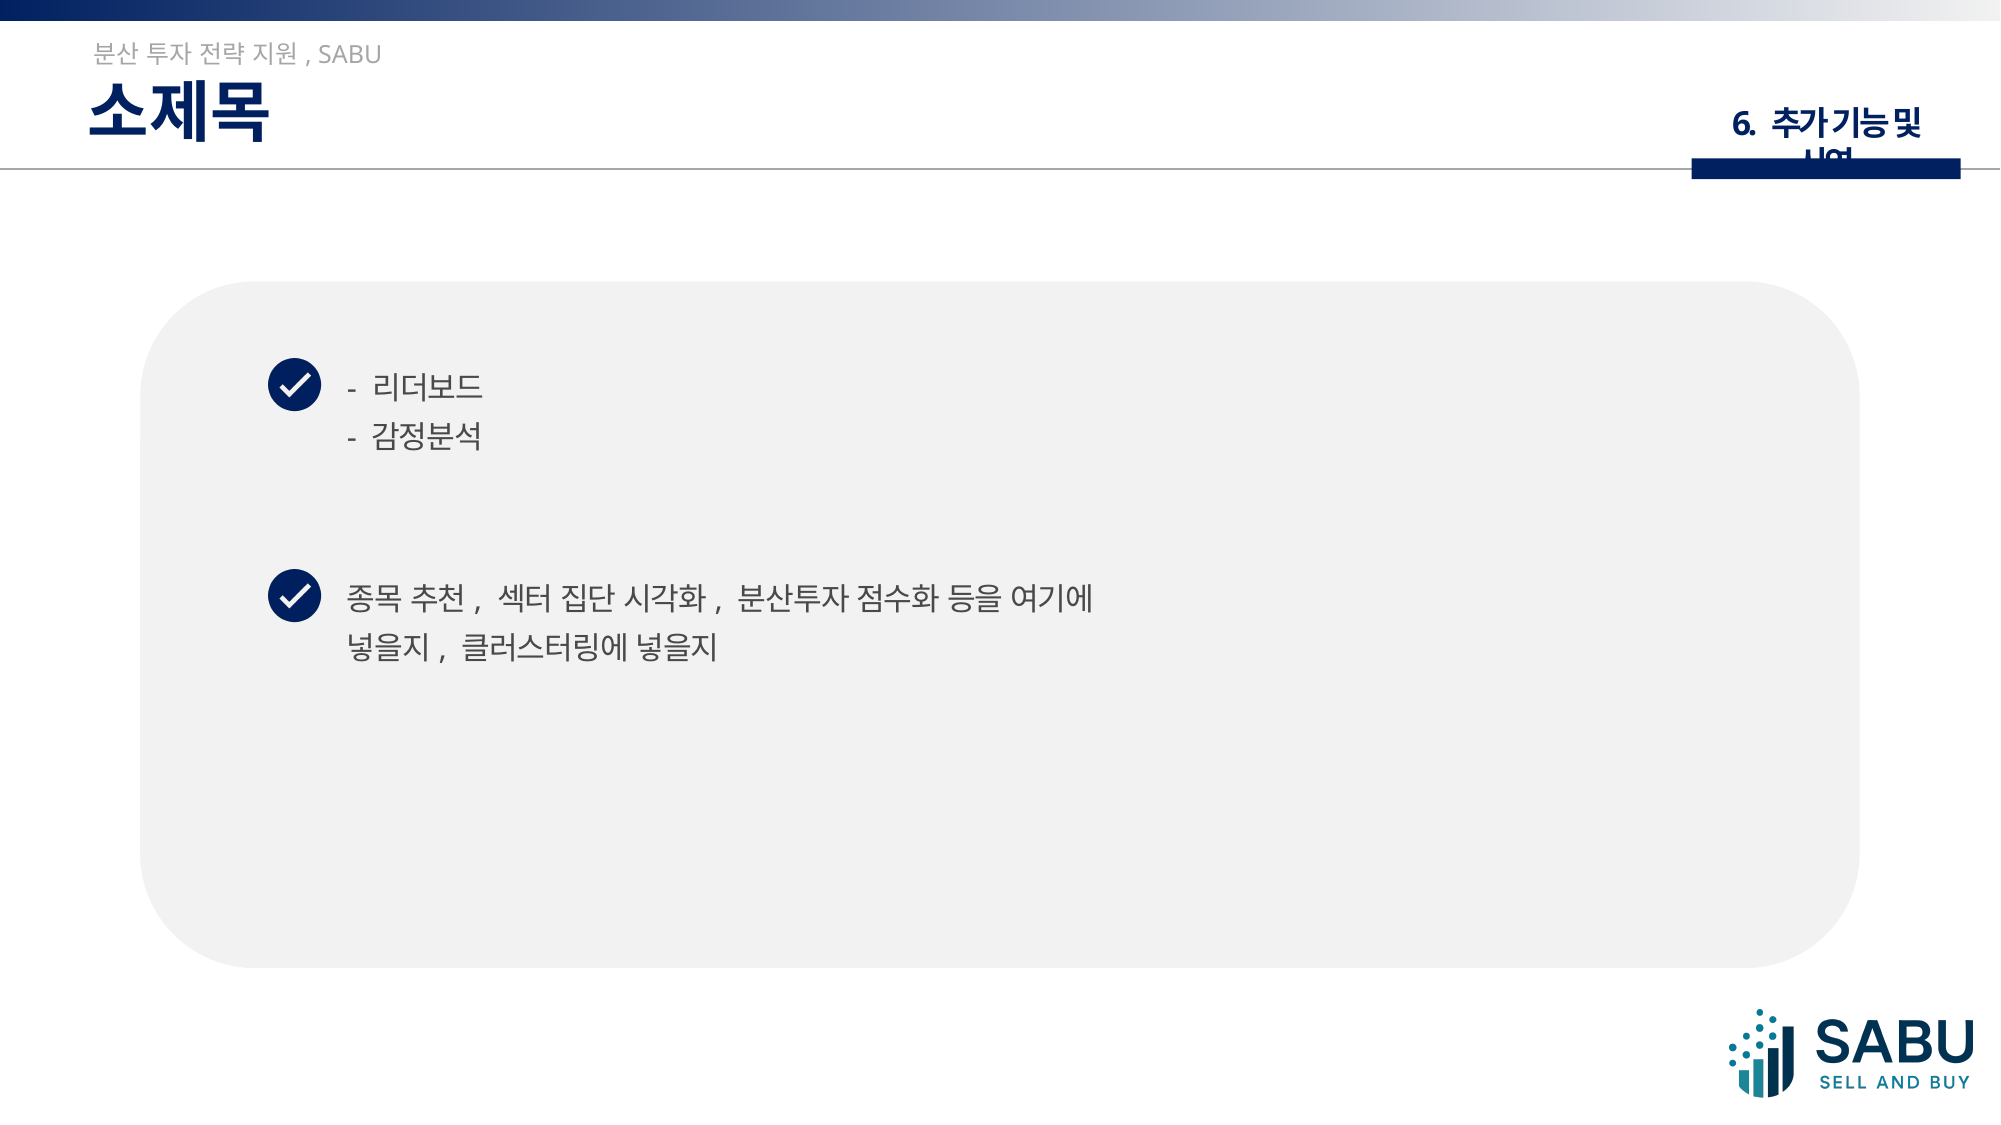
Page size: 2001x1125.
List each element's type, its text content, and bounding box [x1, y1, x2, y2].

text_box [261, 350, 1135, 452]
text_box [261, 561, 1135, 663]
text_box 분산 투자 전략 지원, SABU [94, 38, 407, 69]
text_box 소제목 [87, 70, 809, 151]
text_box [138, 279, 1862, 970]
text_box [0, 0, 2000, 22]
picture [1729, 1009, 1973, 1098]
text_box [1691, 101, 1962, 180]
